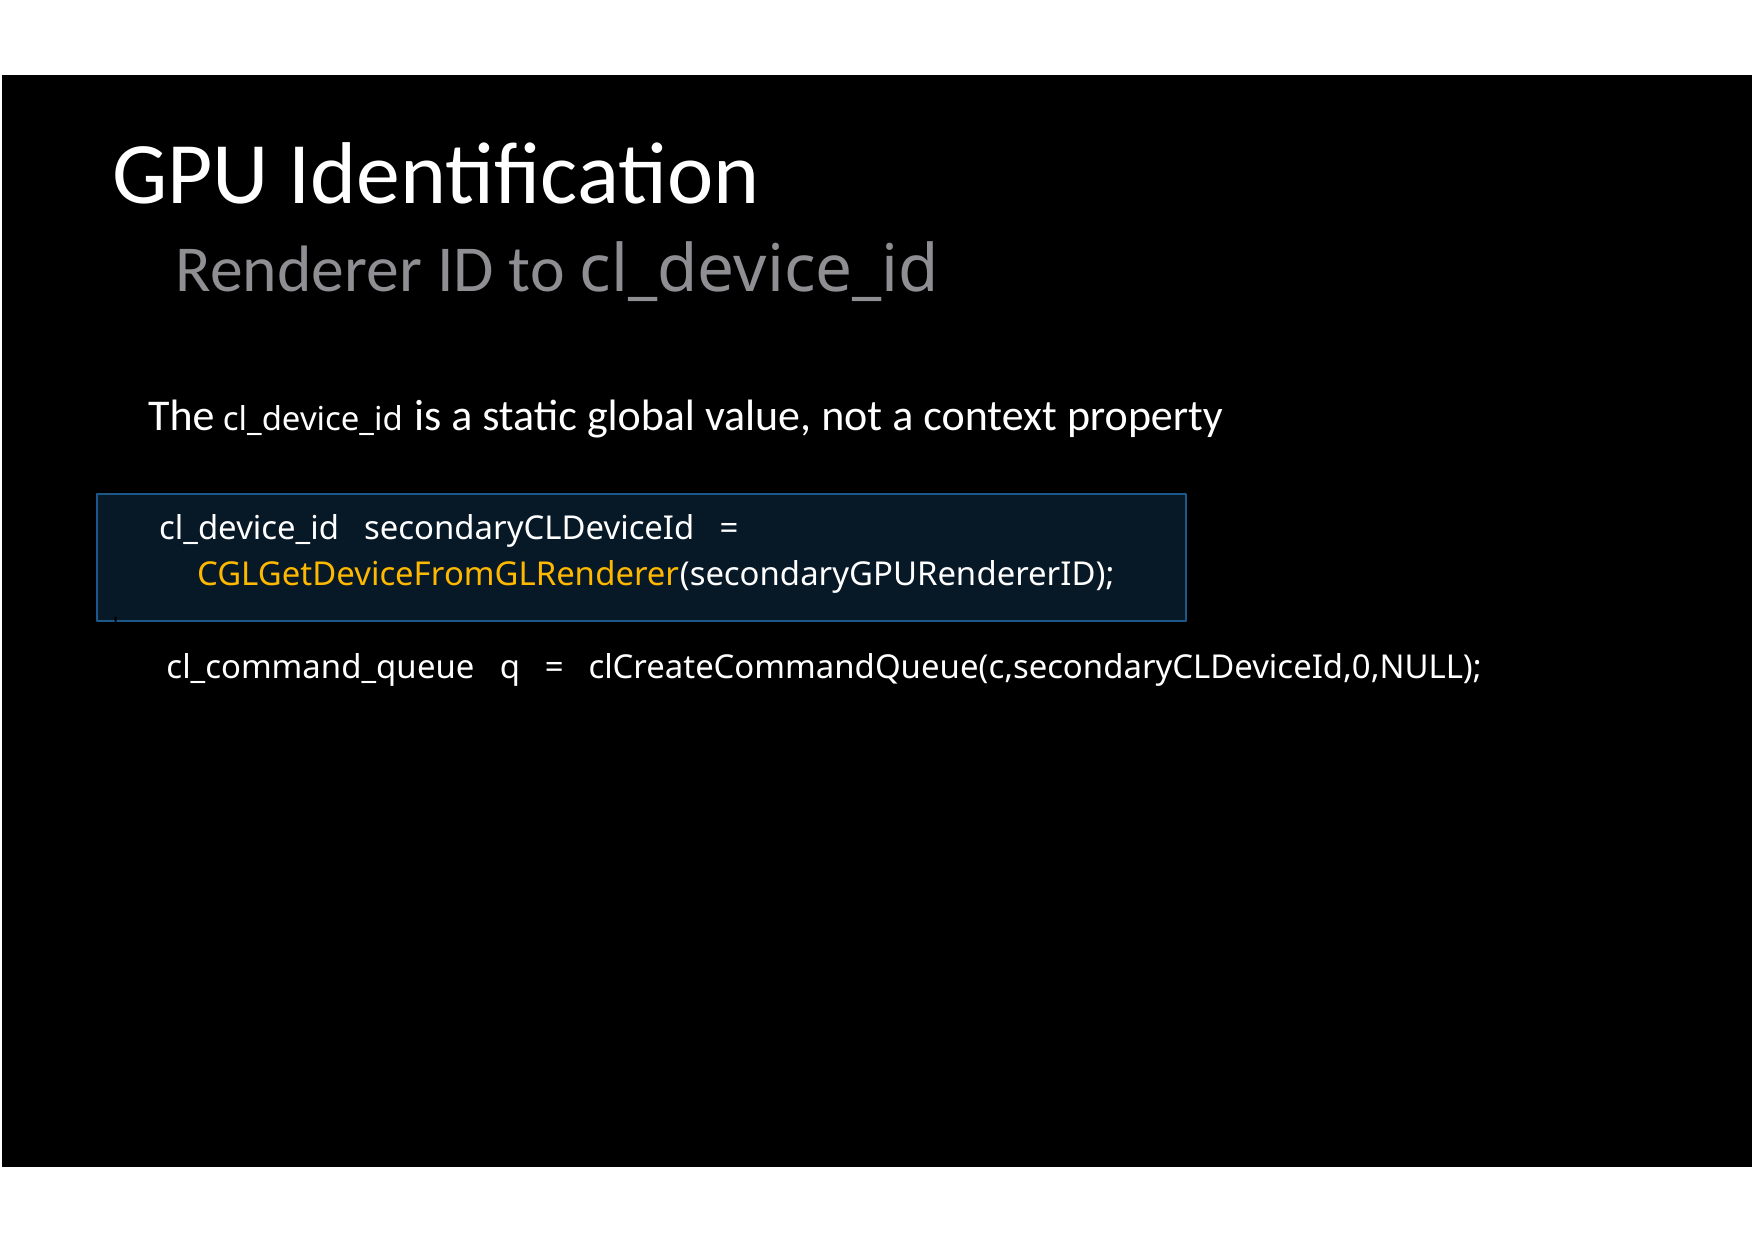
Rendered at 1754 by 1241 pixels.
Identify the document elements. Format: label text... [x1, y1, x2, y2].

text_box [0, 73, 1754, 1169]
text_box GPU Identification [112, 127, 761, 229]
text_box cl_command_queue q = clCreateCommandQueue(c,secondaryCLDeviceId,0,NULL); [166, 647, 1484, 693]
text_box Renderer ID to cl_device_id [175, 235, 940, 312]
text_box The cl_device_id is a static global value, not a context property [148, 393, 1224, 447]
text_box cl_device_id secondaryCLDeviceId = [159, 508, 739, 554]
text_box ! [111, 472, 120, 504]
text_box ! [111, 614, 120, 645]
text_box CGLGetDeviceFromGLRenderer(secondaryGPURendererID); [197, 554, 1116, 599]
text_box [95, 492, 1188, 623]
